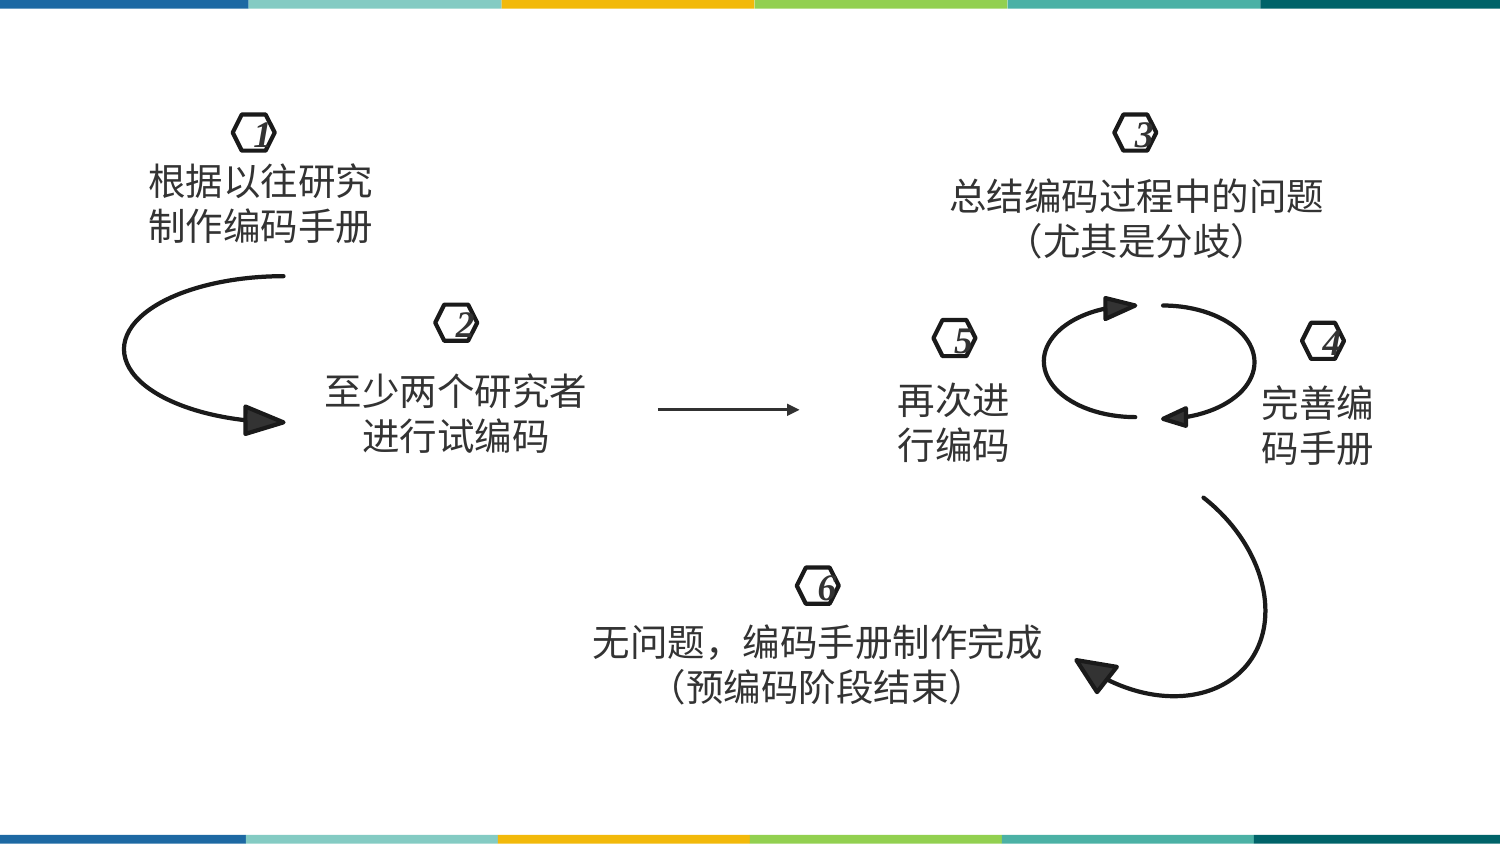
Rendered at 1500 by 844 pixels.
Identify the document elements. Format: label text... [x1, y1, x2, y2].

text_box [882, 165, 1391, 480]
text_box 2 [433, 302, 480, 343]
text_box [0, 0, 1500, 10]
text_box [121, 274, 286, 436]
text_box [1074, 495, 1268, 699]
text_box 根据以往研究 制作编码手册 [133, 150, 388, 255]
text_box 1 [230, 112, 277, 153]
text_box 6 [794, 565, 841, 606]
text_box 3 [1112, 112, 1159, 153]
text_box 至少两个研究者 进行试编码 [310, 360, 603, 466]
text_box 无问题，编码手册制作完成 （预编码阶段结束） [577, 611, 1058, 716]
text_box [0, 834, 1500, 844]
